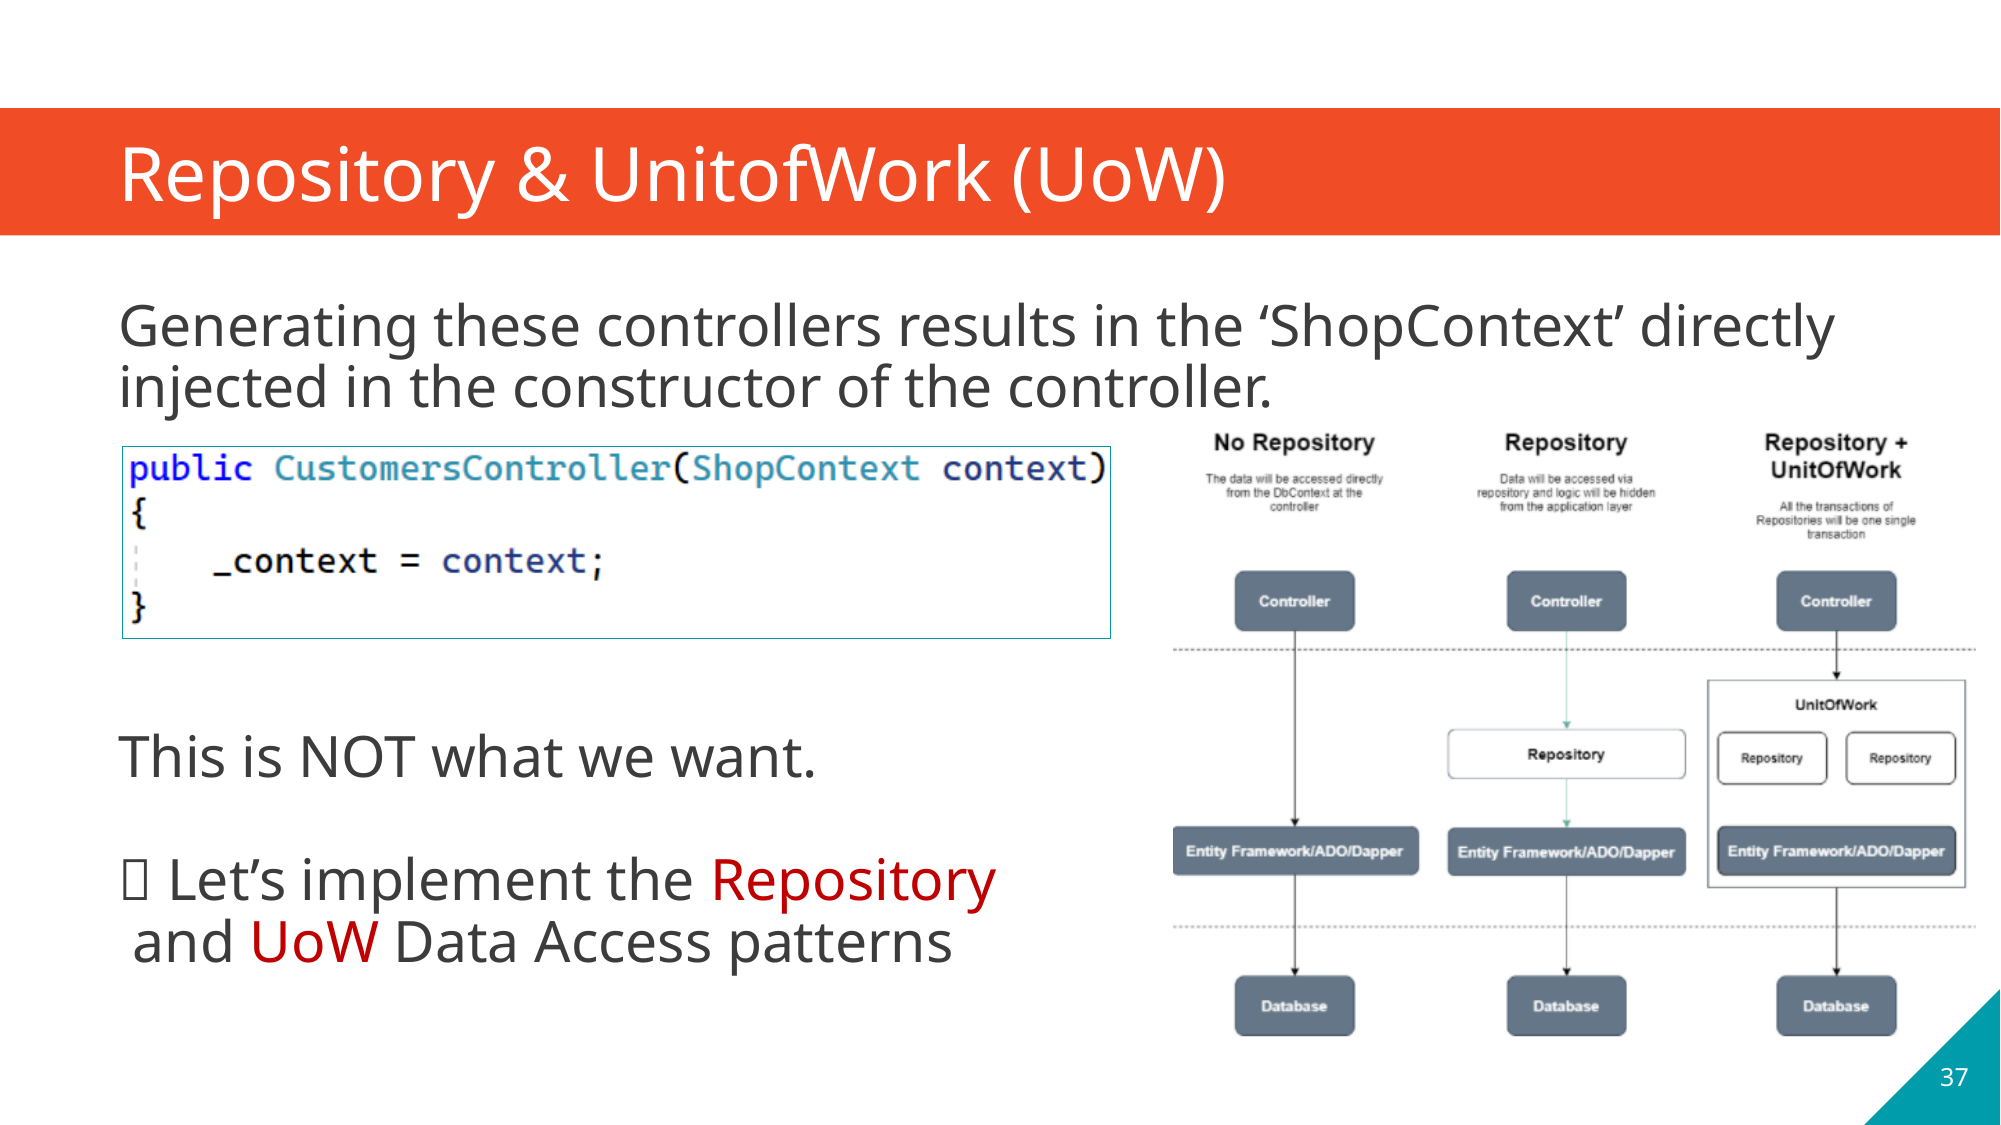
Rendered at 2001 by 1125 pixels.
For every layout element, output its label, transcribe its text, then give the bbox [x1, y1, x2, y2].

picture [122, 446, 1111, 639]
picture [1173, 420, 1976, 1104]
slide_number 37 [1862, 987, 2000, 1125]
list Generating these controllers results in the ‘ShopContext’ directly injected in the constructor of the controller. This is NOT what we want.  Let’s implement the Repository and UoW Data Access patterns [0, 237, 2000, 1040]
title Repository & UnitofWork (UoW) [0, 108, 2000, 236]
